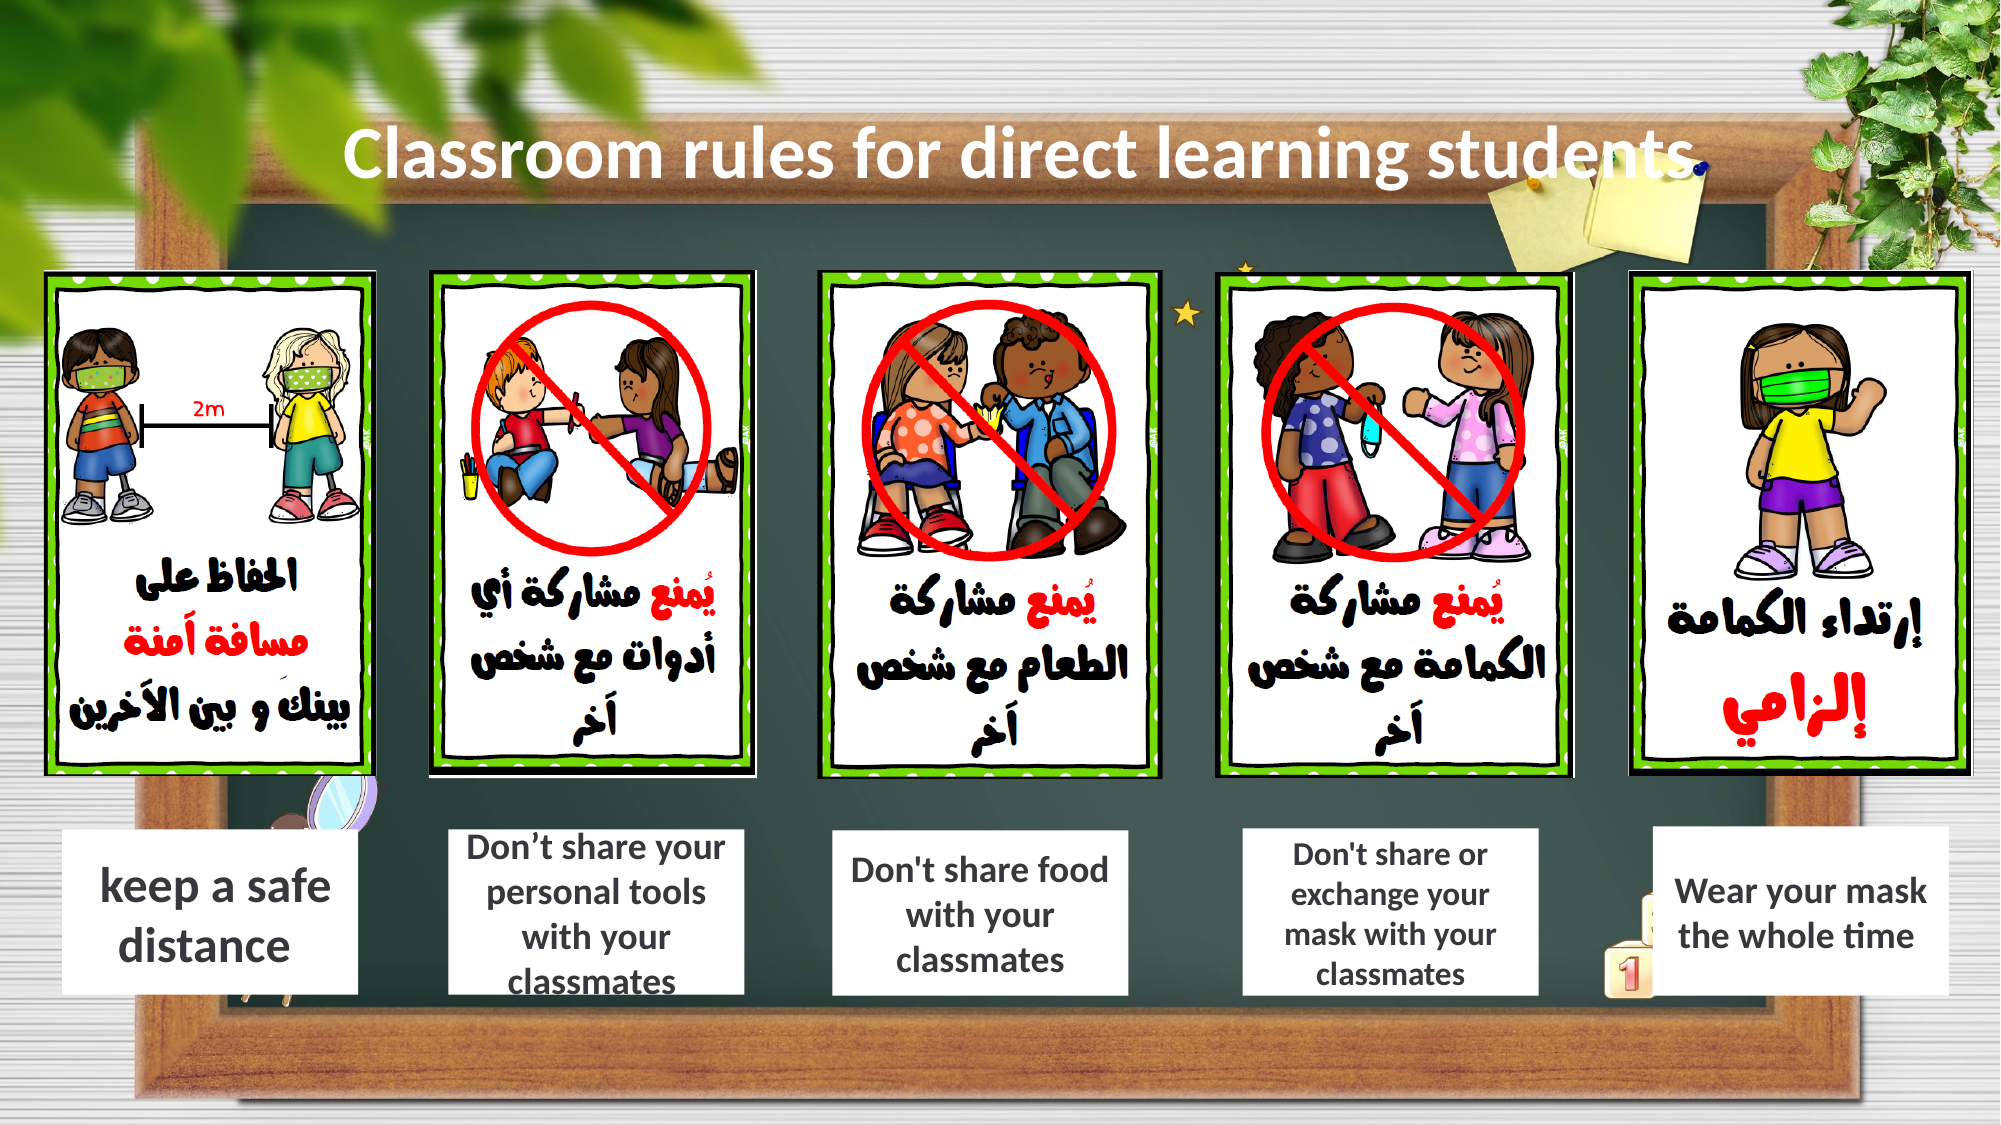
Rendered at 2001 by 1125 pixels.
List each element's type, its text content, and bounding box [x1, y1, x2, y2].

text_box Classroom rules for direct learning students [328, 95, 1746, 201]
text_box Wear your mask the whole time [1652, 825, 1950, 997]
picture [0, 0, 2001, 1125]
text_box Don't share or exchange your mask with your classmates [1242, 827, 1540, 997]
text_box Don't share food with your classmates [831, 829, 1129, 997]
text_box Don’t share your personal tools with your classmates [447, 828, 745, 996]
text_box keep a safe distance [61, 828, 359, 996]
